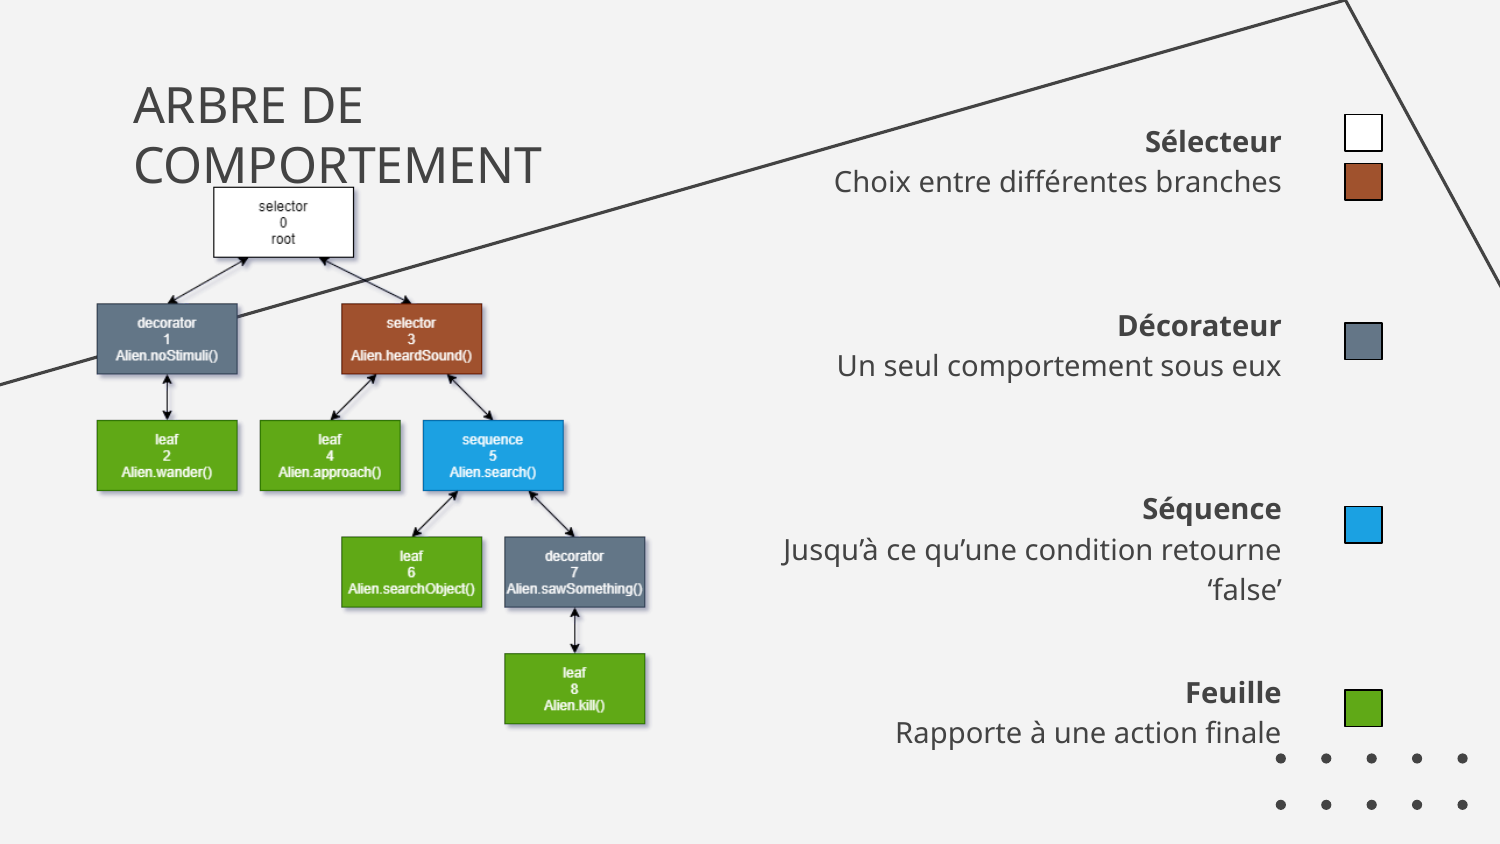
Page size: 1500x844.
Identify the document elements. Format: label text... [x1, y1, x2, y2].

text_box [1345, 322, 1382, 360]
subtitle Séquence Jusqu’à ce qu’une condition retourne ‘false’ [713, 455, 1297, 583]
text_box [1345, 690, 1382, 727]
subtitle Feuille Rapporte à une action finale [777, 639, 1297, 767]
title ARBRE DE COMPORTEMENT [118, 58, 714, 196]
subtitle Sélecteur Choix entre différentes branches [777, 88, 1298, 216]
picture [83, 174, 693, 771]
text_box [1345, 163, 1382, 201]
subtitle Décorateur Un seul comportement sous eux [777, 271, 1297, 400]
text_box [1345, 114, 1382, 151]
text_box [1345, 506, 1382, 544]
